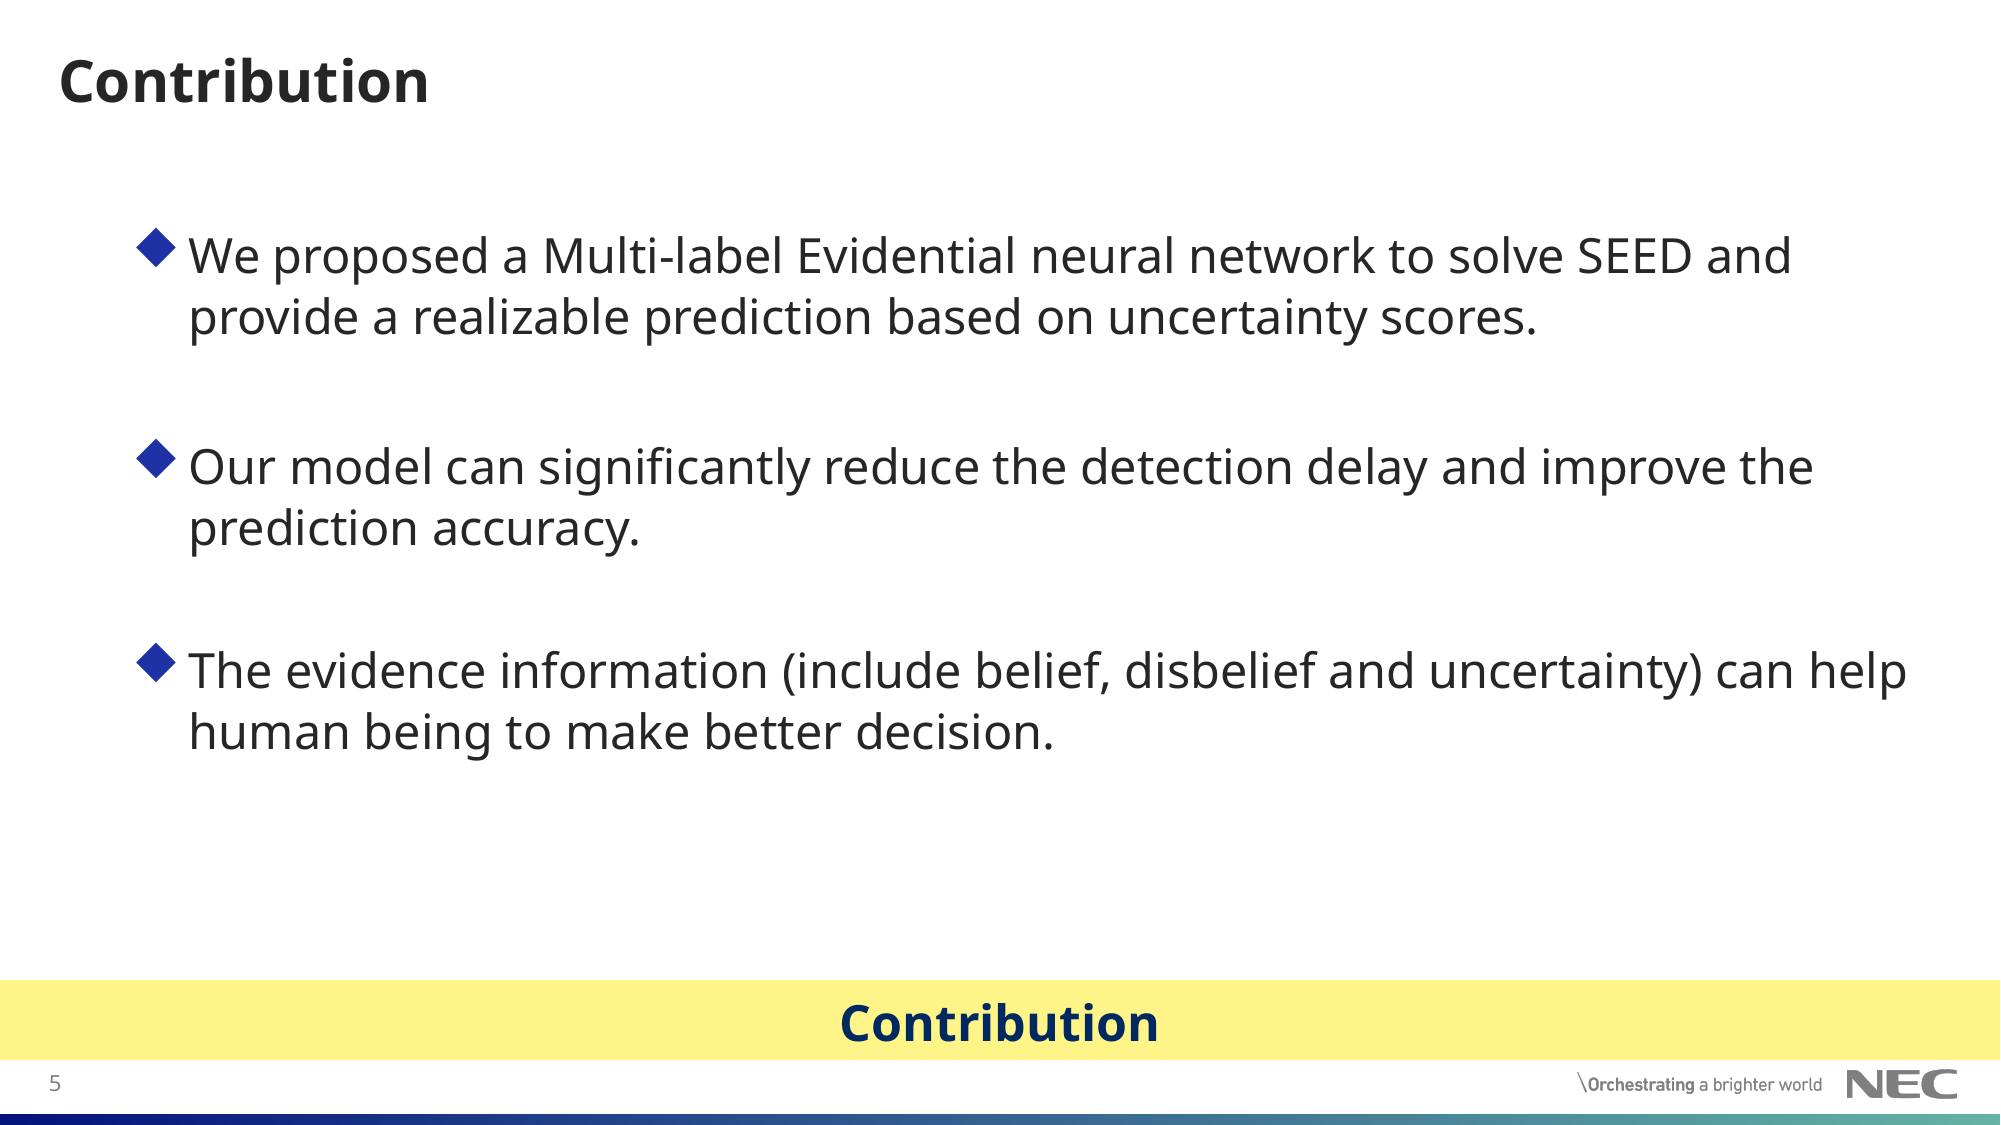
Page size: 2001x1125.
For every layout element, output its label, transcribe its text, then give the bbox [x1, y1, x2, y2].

text_box We proposed a Multi-label Evidential neural network to solve SEED and provide a realizable prediction based on uncertainty scores. [117, 214, 1905, 352]
text_box Our model can significantly reduce the detection delay and improve the prediction accuracy. [117, 425, 1957, 564]
text_box The evidence information (include belief, disbelief and uncertainty) can help human being to make better decision. [117, 629, 1957, 767]
list Contribution [30, 979, 1970, 1060]
title Contribution [43, 29, 1957, 131]
text_box [95, 187, 1815, 767]
picture [1577, 1069, 1957, 1099]
